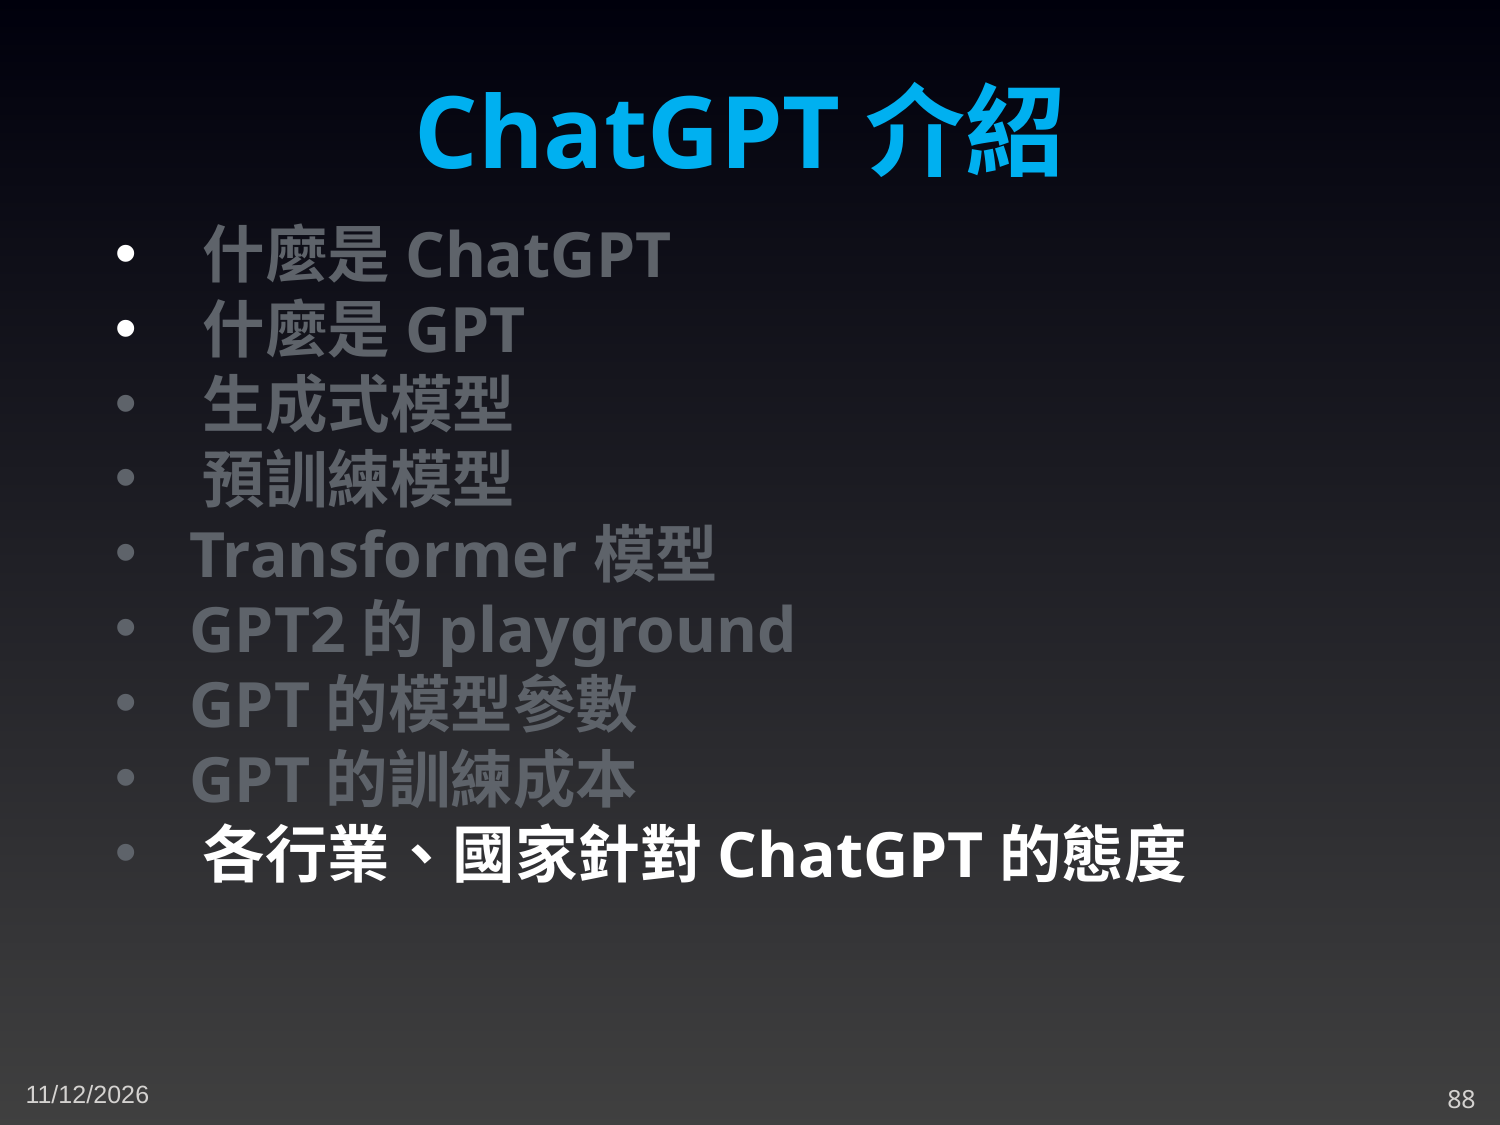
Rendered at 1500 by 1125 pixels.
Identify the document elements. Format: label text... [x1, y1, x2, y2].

slide_number 88 [1340, 1075, 1491, 1117]
text_box 什麼是ChatGPT 什麼是GPT 生成式模型 預訓練模型 Transformer模型 GPT2的playground GPT的模型參數 GPT的訓練成本 各行業、國家針對ChatGPT的態度 [99, 207, 1400, 897]
text_box ChatGPT介紹 [399, 41, 1288, 204]
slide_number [10, 1075, 411, 1117]
